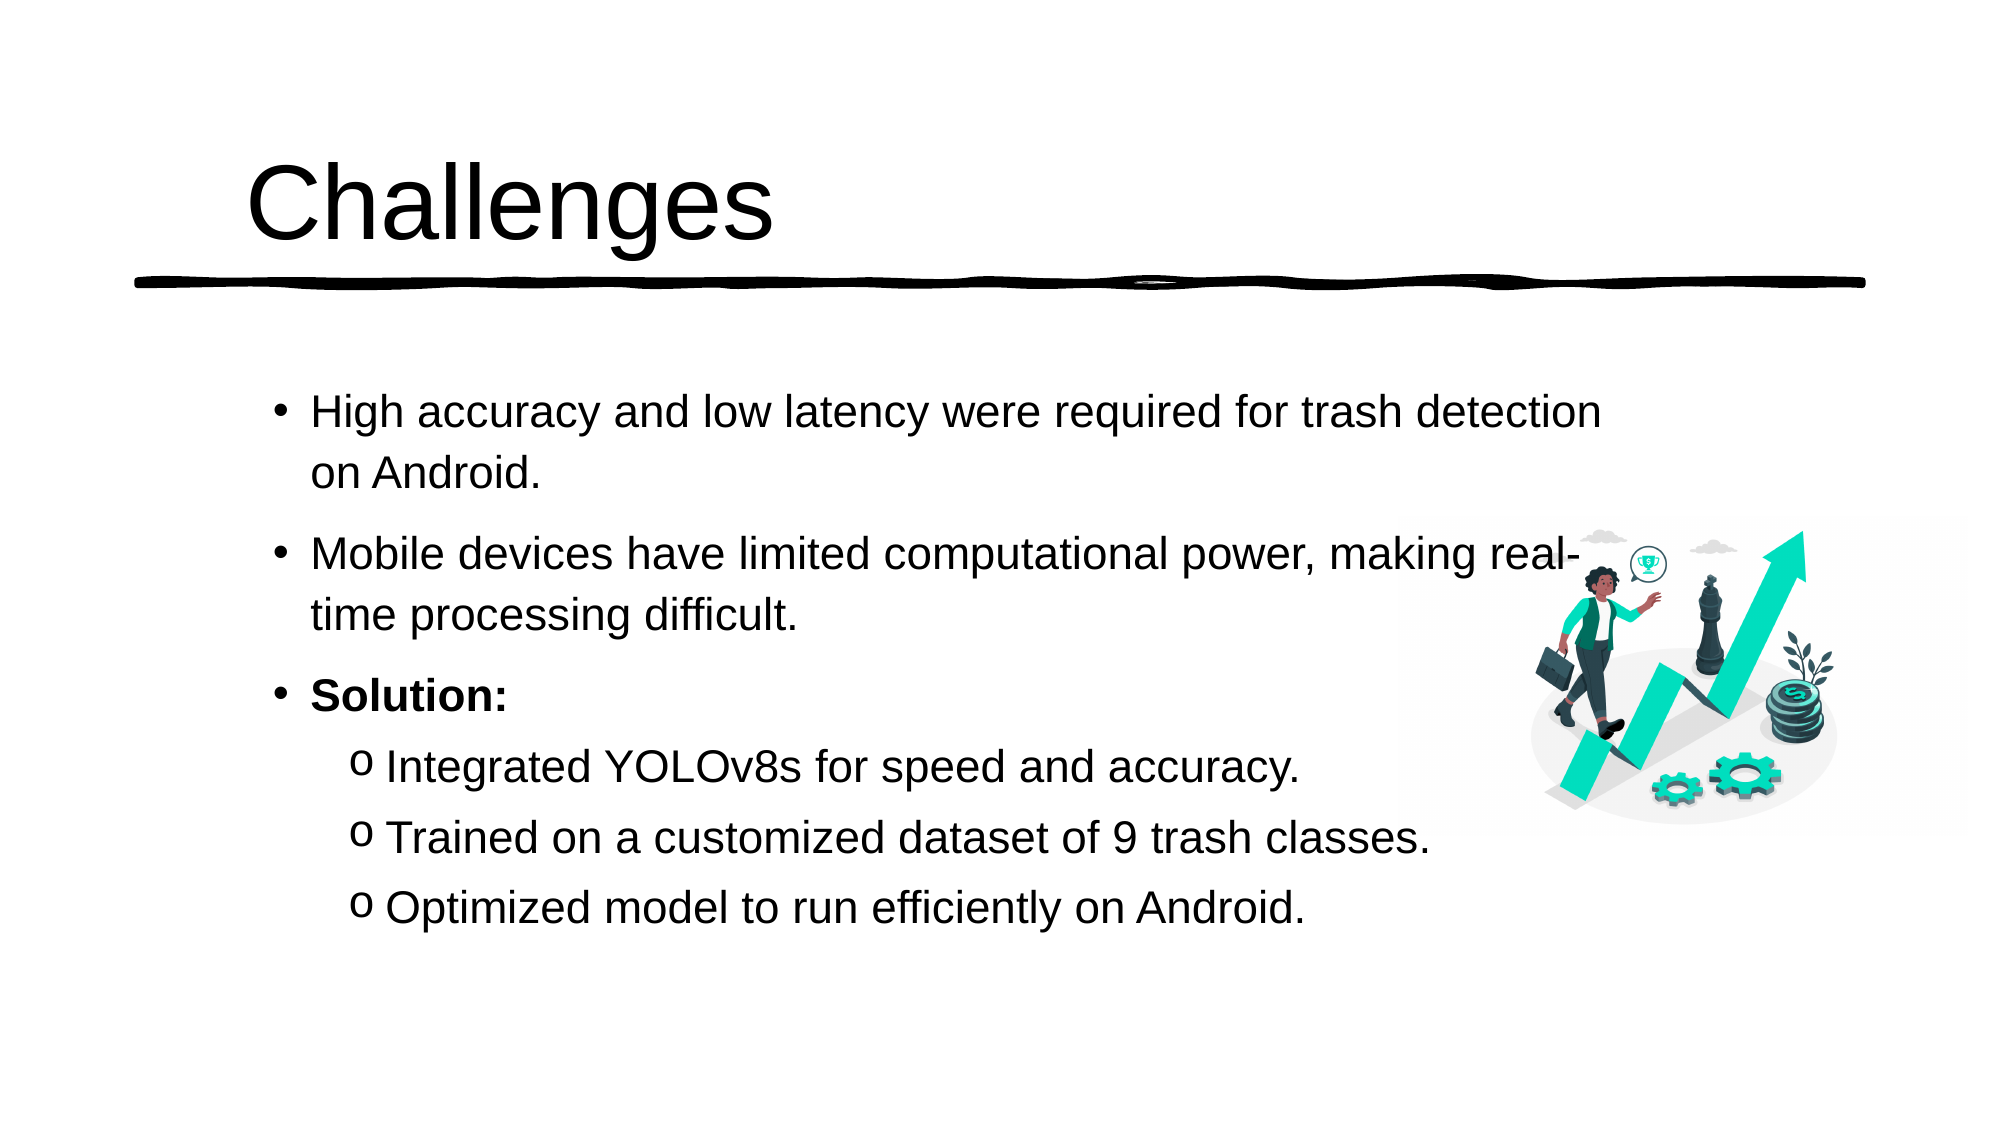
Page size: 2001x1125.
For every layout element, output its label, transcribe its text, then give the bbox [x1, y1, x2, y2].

list High accuracy and low latency were required for trash detection on Android. Mobile devices have limited computational power, making real-time processing difficult. Solution: Integrated YOLOv8s for speed and accuracy. Trained on a customized dataset of 9 trash classes. Optimized model to run efficiently on Android. [261, 370, 1648, 975]
title Challenges [229, 114, 1524, 281]
picture [1398, 516, 1968, 836]
